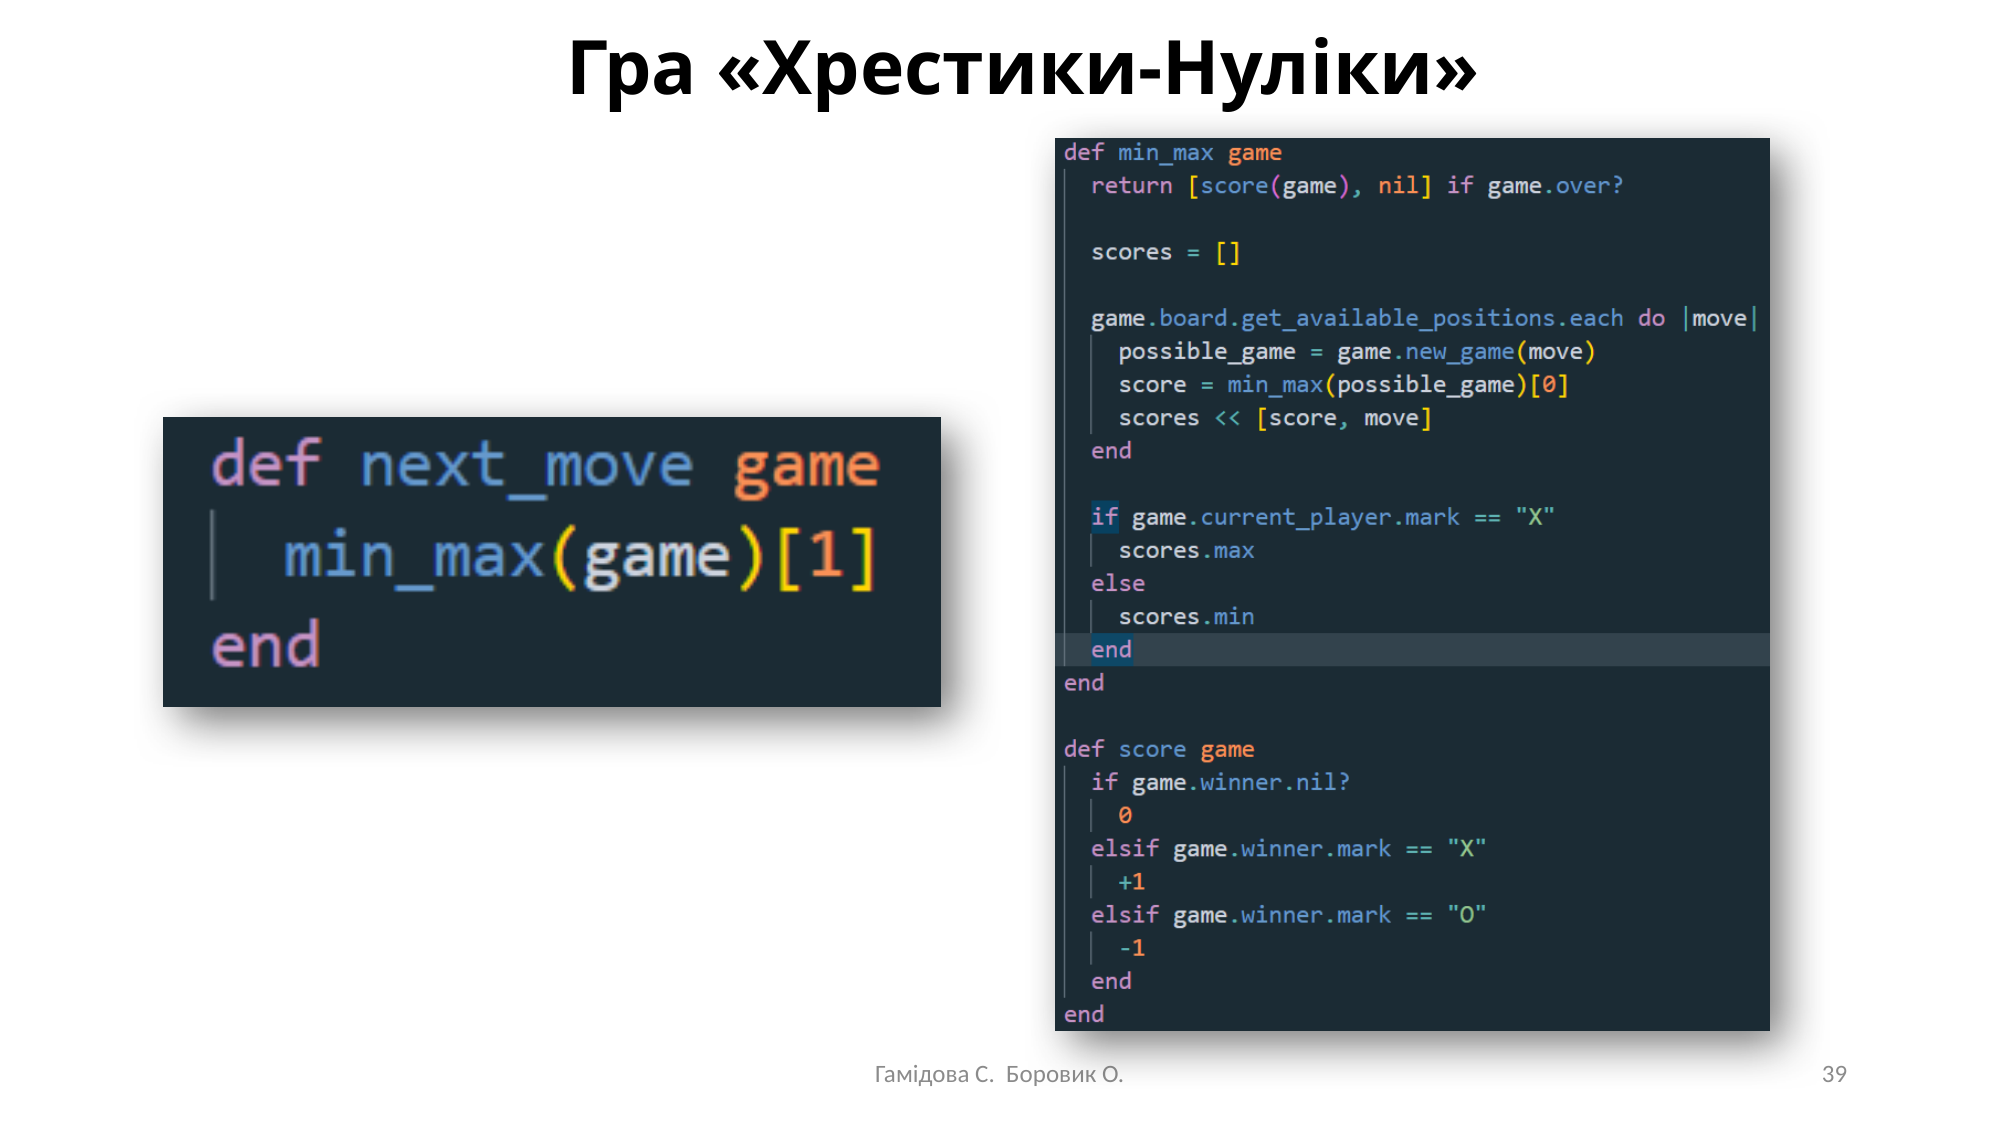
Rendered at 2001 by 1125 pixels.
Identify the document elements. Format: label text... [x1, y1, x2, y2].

picture [163, 417, 941, 707]
slide_number 39 [1412, 1042, 1863, 1103]
text_box Гра «Хрестики-Нуліки» [273, 22, 1774, 150]
picture [1055, 138, 1770, 1031]
footer Гамідова С. Боровик О. [662, 1042, 1338, 1103]
